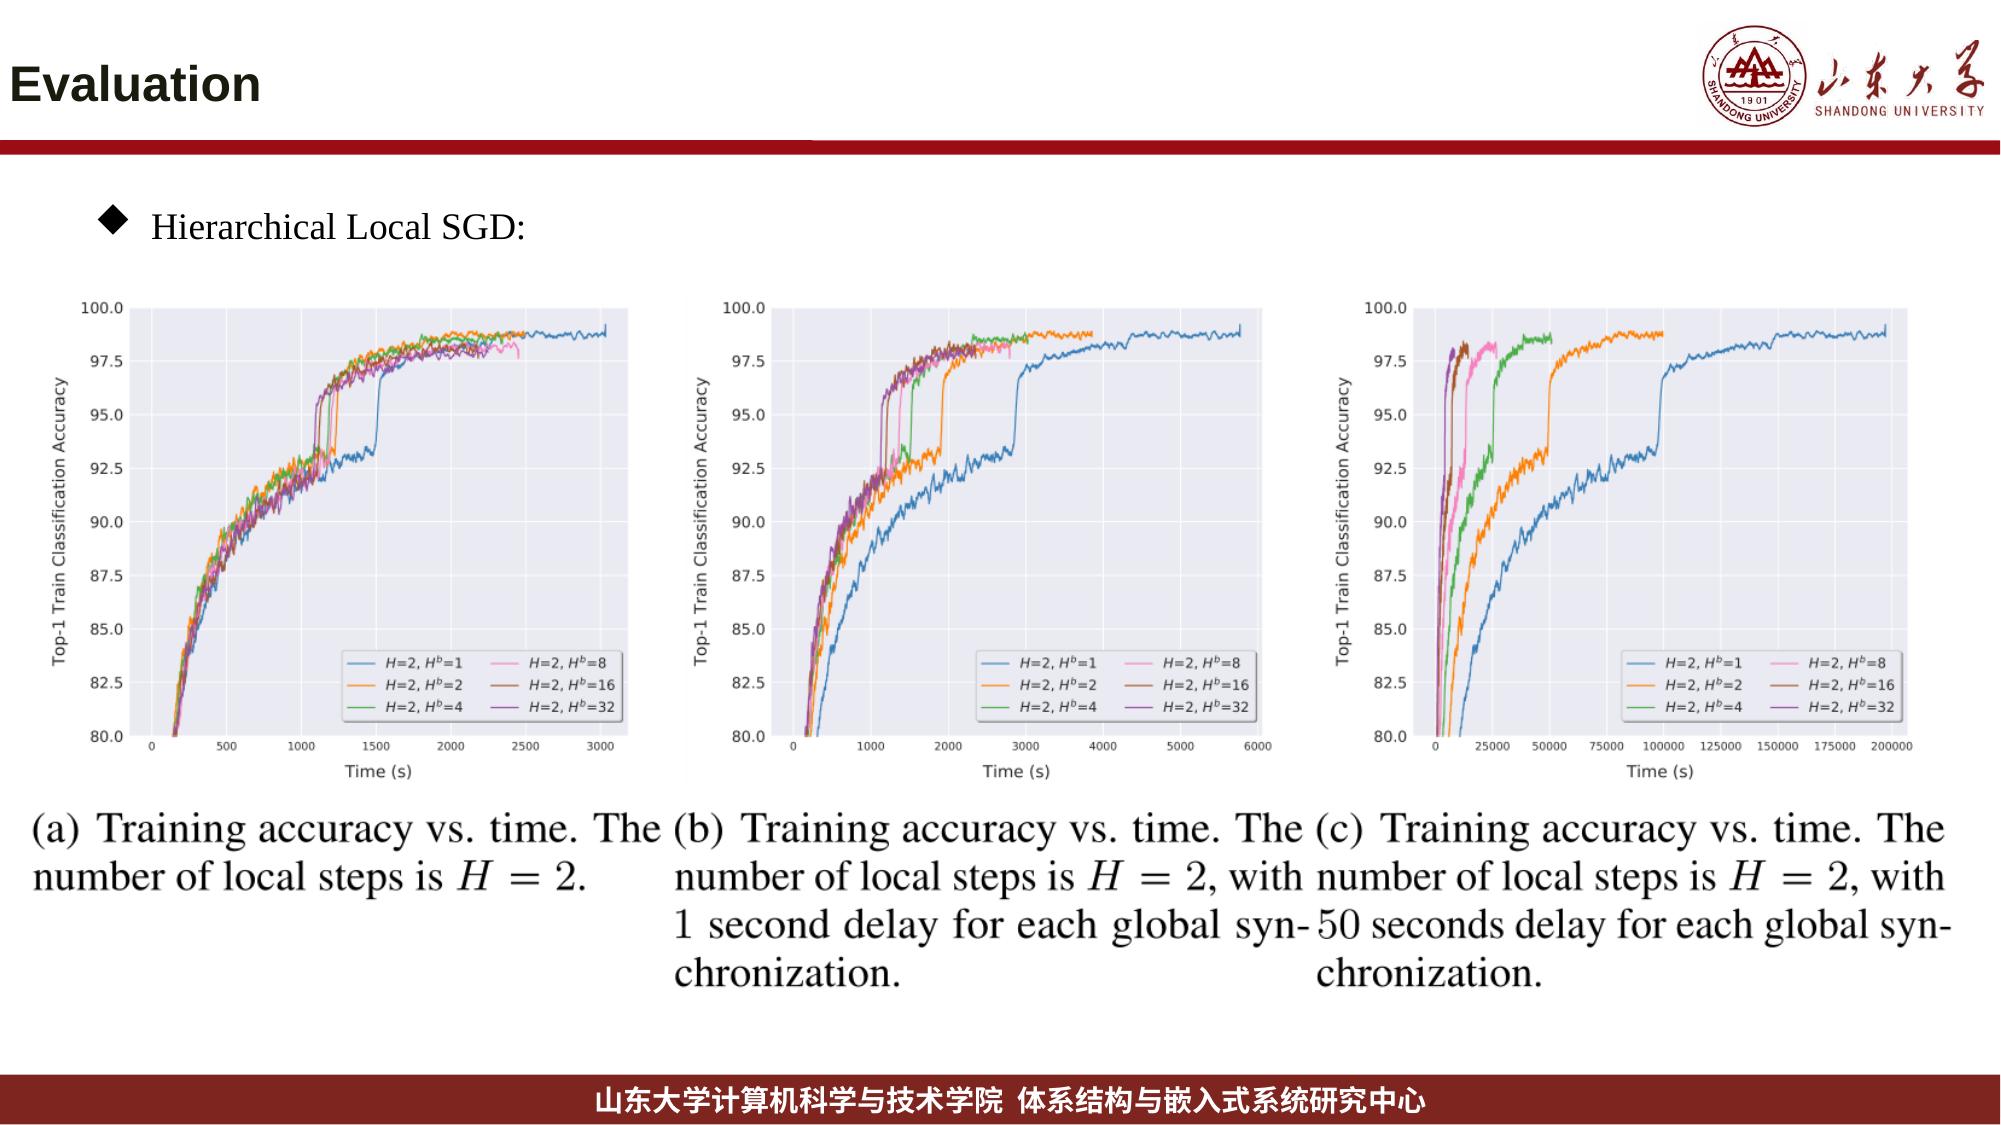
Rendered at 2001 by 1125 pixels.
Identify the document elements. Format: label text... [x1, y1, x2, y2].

title Evaluation [0, 51, 1570, 164]
picture [1698, 21, 1985, 130]
text_box Hierarchical Local SGD: [79, 194, 1657, 255]
picture [29, 259, 1971, 1026]
